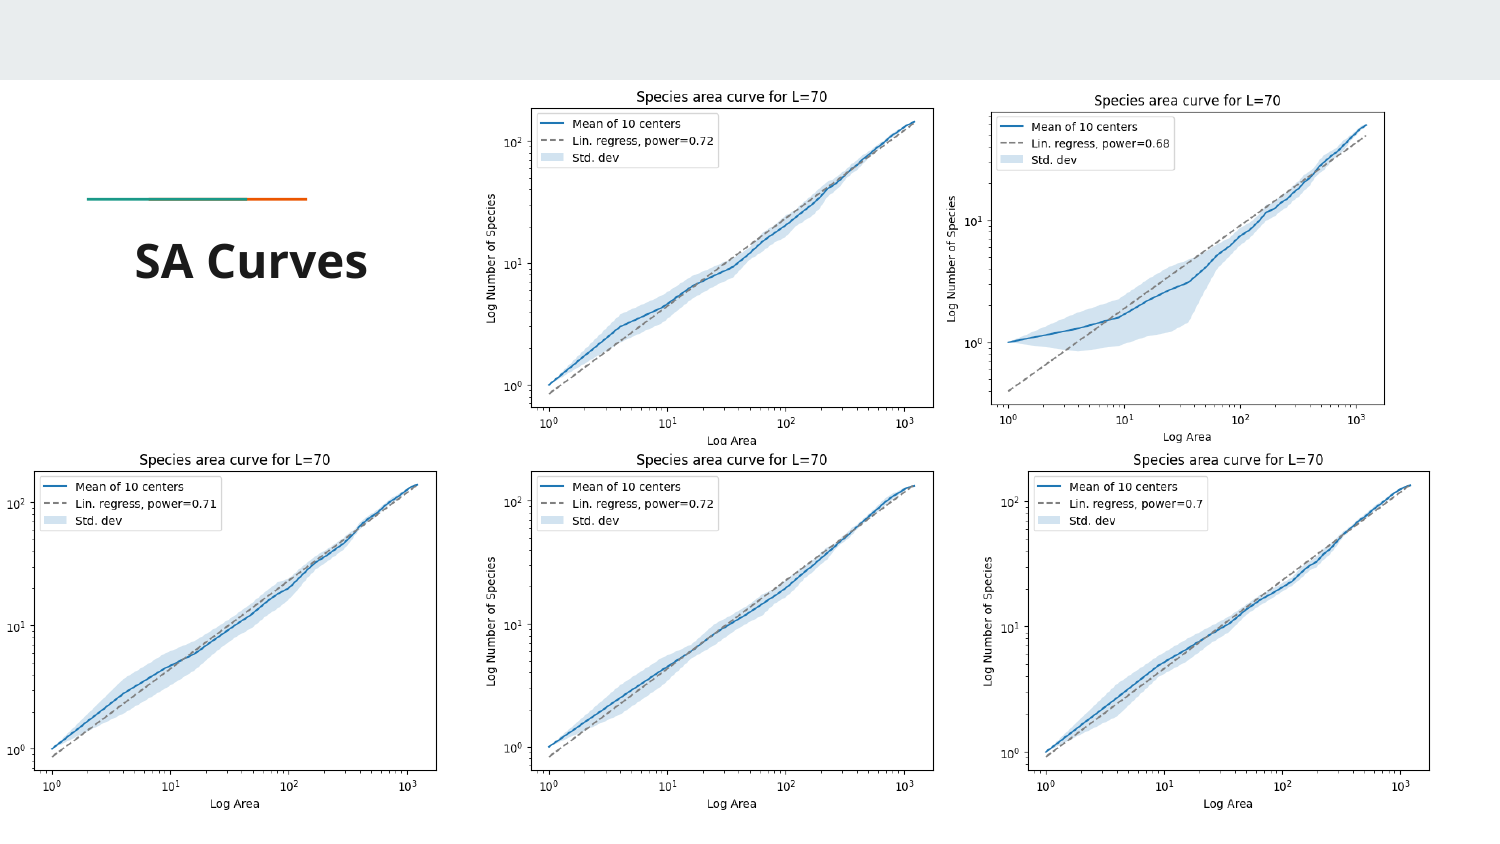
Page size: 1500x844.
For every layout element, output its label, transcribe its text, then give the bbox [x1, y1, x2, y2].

picture [0, 445, 443, 817]
title SA Curves [119, 216, 473, 305]
picture [478, 82, 1437, 817]
